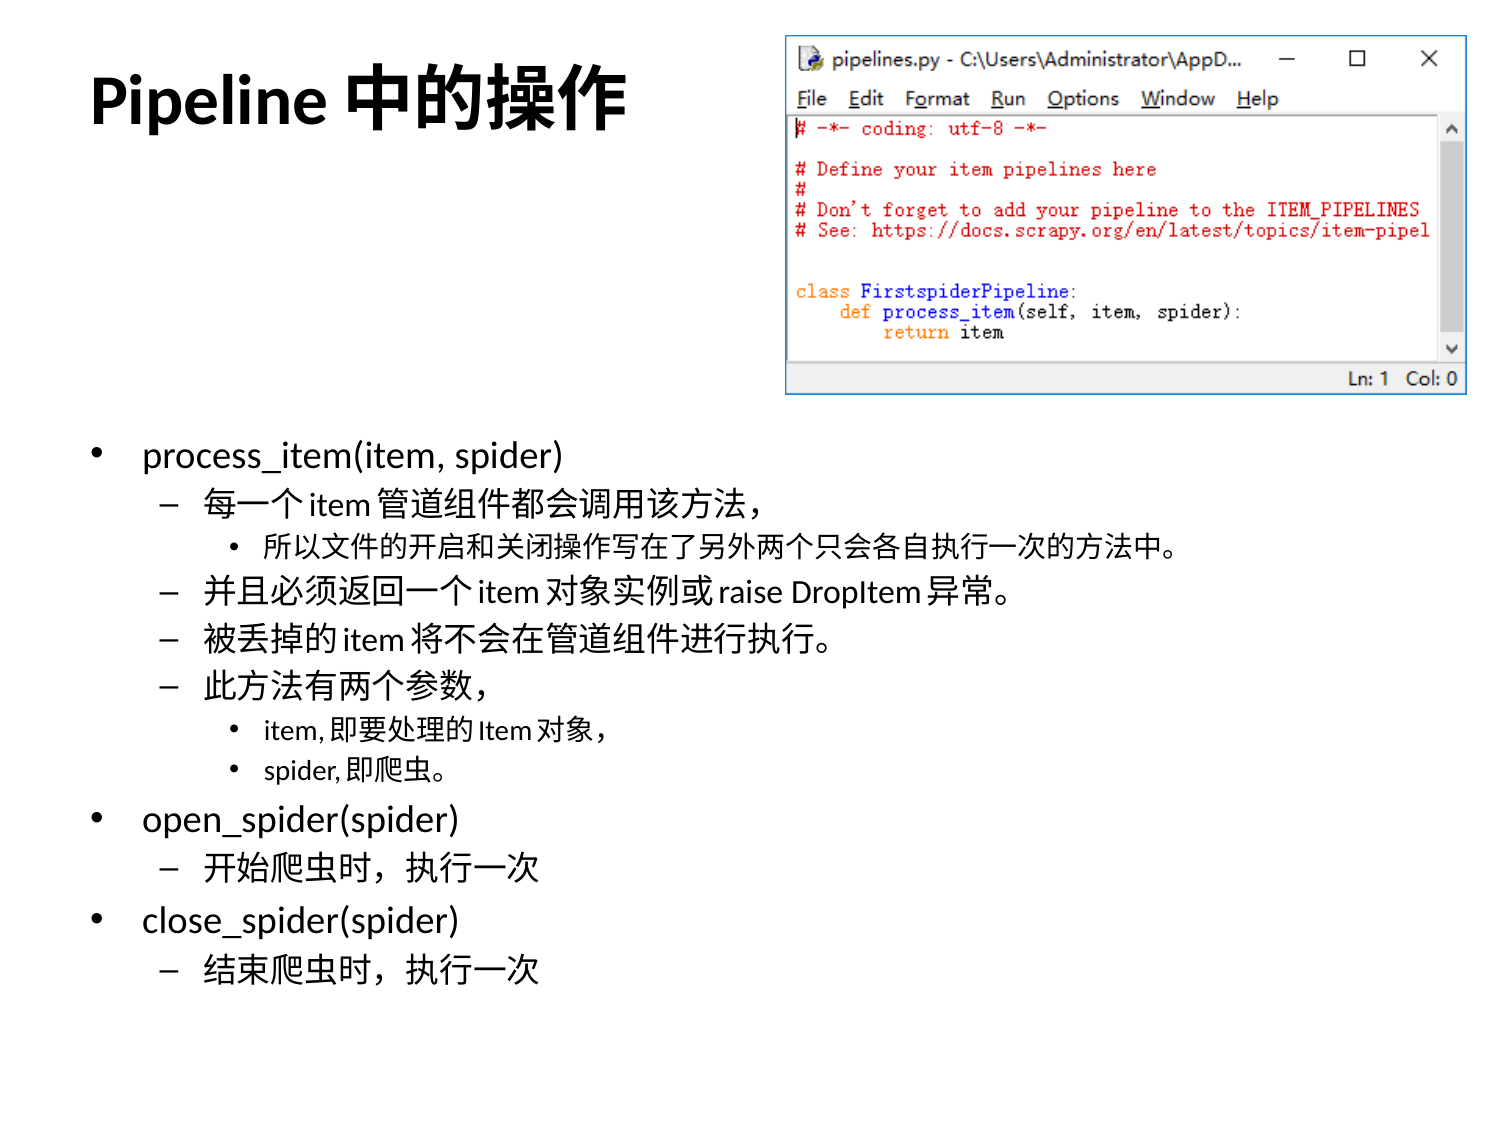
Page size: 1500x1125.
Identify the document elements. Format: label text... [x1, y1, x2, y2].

list process_item(item, spider) 每一个item管道组件都会调用该方法， 所以文件的开启和关闭操作写在了另外两个只会各自执行一次的方法中。 并且必须返回一个item对象实例或raise DropItem异常。 被丢掉的item将不会在管道组件进行执行。 此方法有两个参数， item,即要处理的Item对象， spider,即爬虫。 open_spider(spider) 开始爬虫时，执行一次 close_spider(spider) 结束爬虫时，执行一次 [75, 421, 1425, 1005]
title Pipeline中的操作 [75, 45, 779, 233]
picture [784, 34, 1467, 395]
